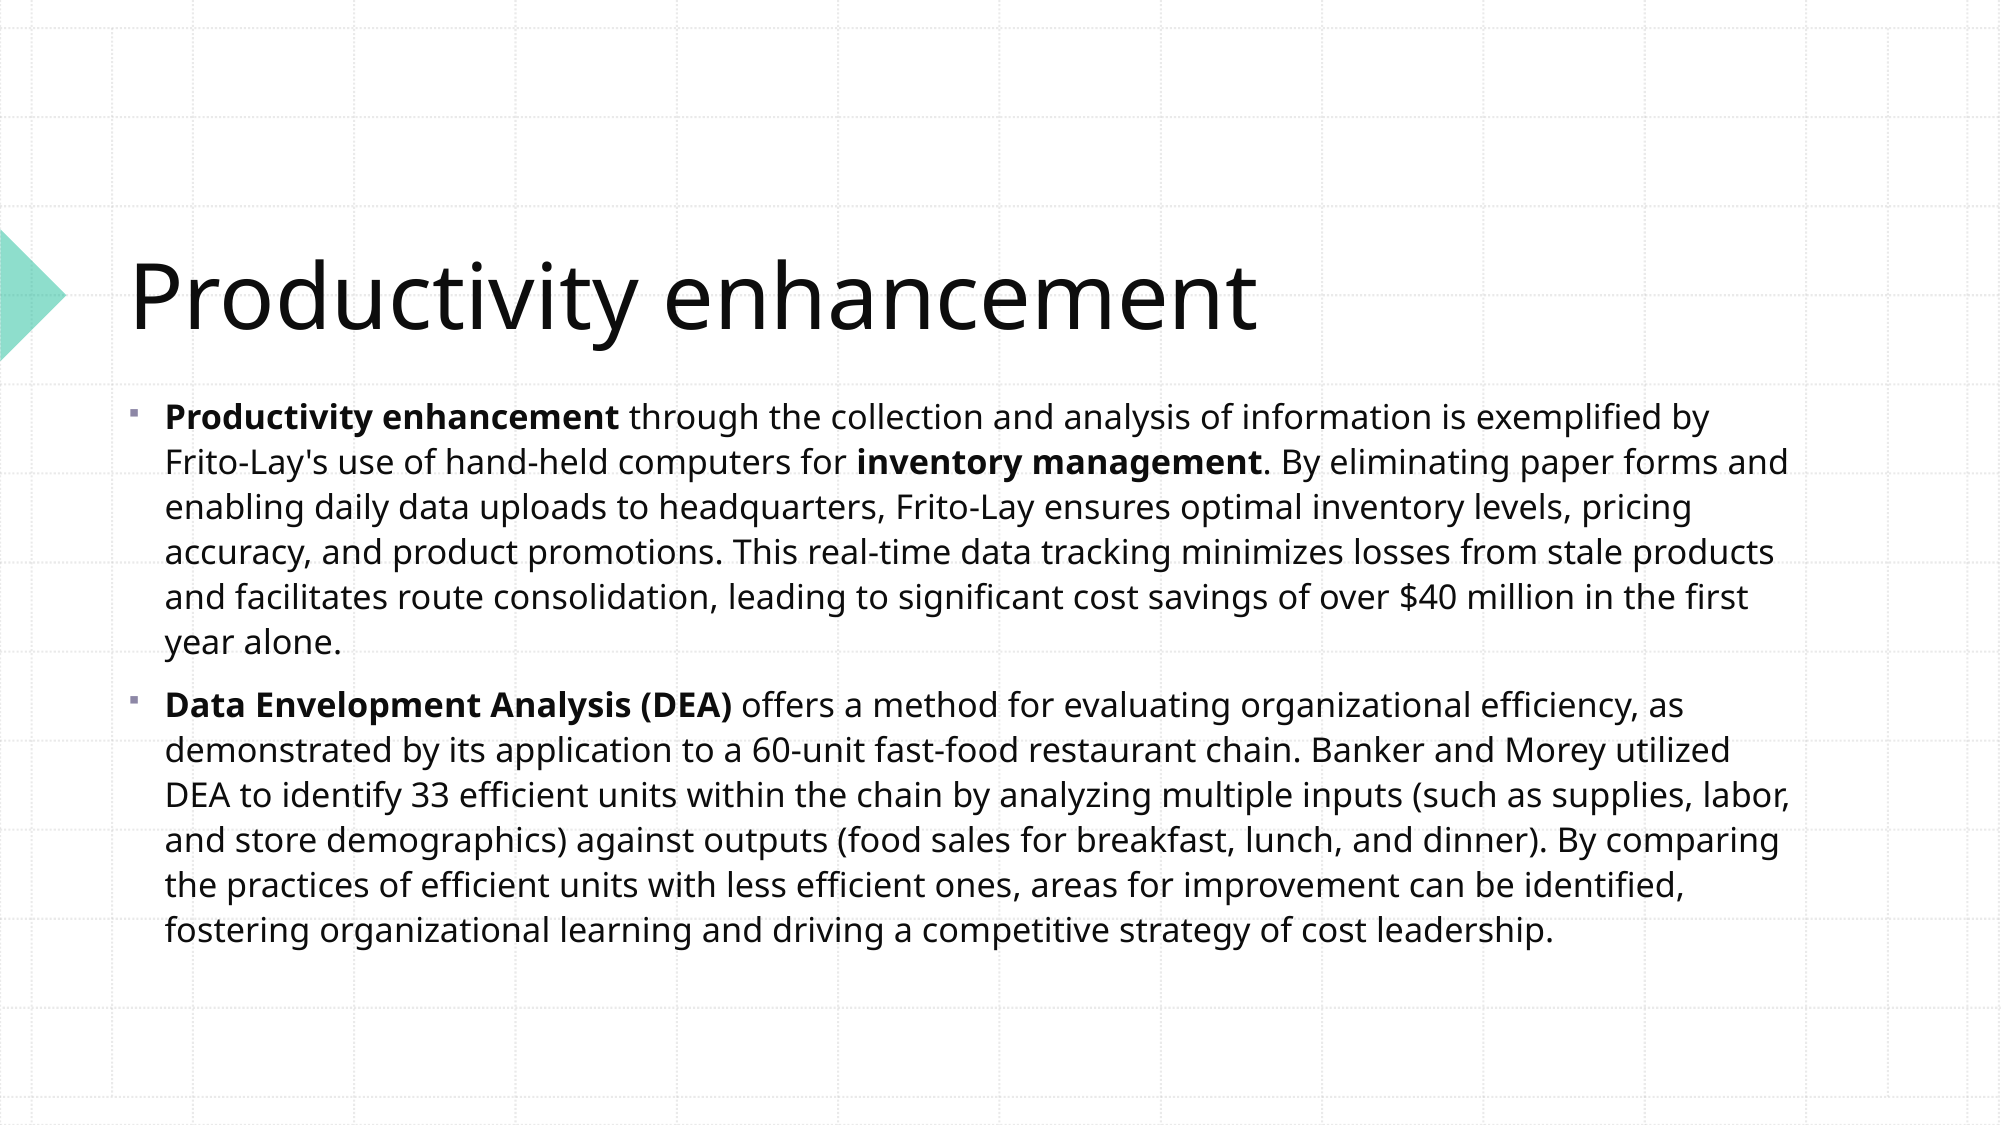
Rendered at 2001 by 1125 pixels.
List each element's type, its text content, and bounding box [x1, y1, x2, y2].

list Productivity enhancement through the collection and analysis of information is exemplified by Frito-Lay's use of hand-held computers for inventory management. By eliminating paper forms and enabling daily data uploads to headquarters, Frito-Lay ensures optimal inventory levels, pricing accuracy, and product promotions. This real-time data tracking minimizes losses from stale products and facilitates route consolidation, leading to significant cost savings of over $40 million in the first year alone. Data Envelopment Analysis (DEA) offers a method for evaluating organizational efficiency, as demonstrated by its application to a 60-unit fast-food restaurant chain. Banker and Morey utilized DEA to identify 33 efficient units within the chain by analyzing multiple inputs (such as supplies, labor, and store demographics) against outputs (food sales for breakfast, lunch, and dinner). By comparing the practices of efficient units with less efficient ones, areas for improvement can be identified, fostering organizational learning and driving a competitive strategy of cost leadership. [113, 383, 1808, 969]
title Productivity enhancement [113, 119, 1808, 356]
